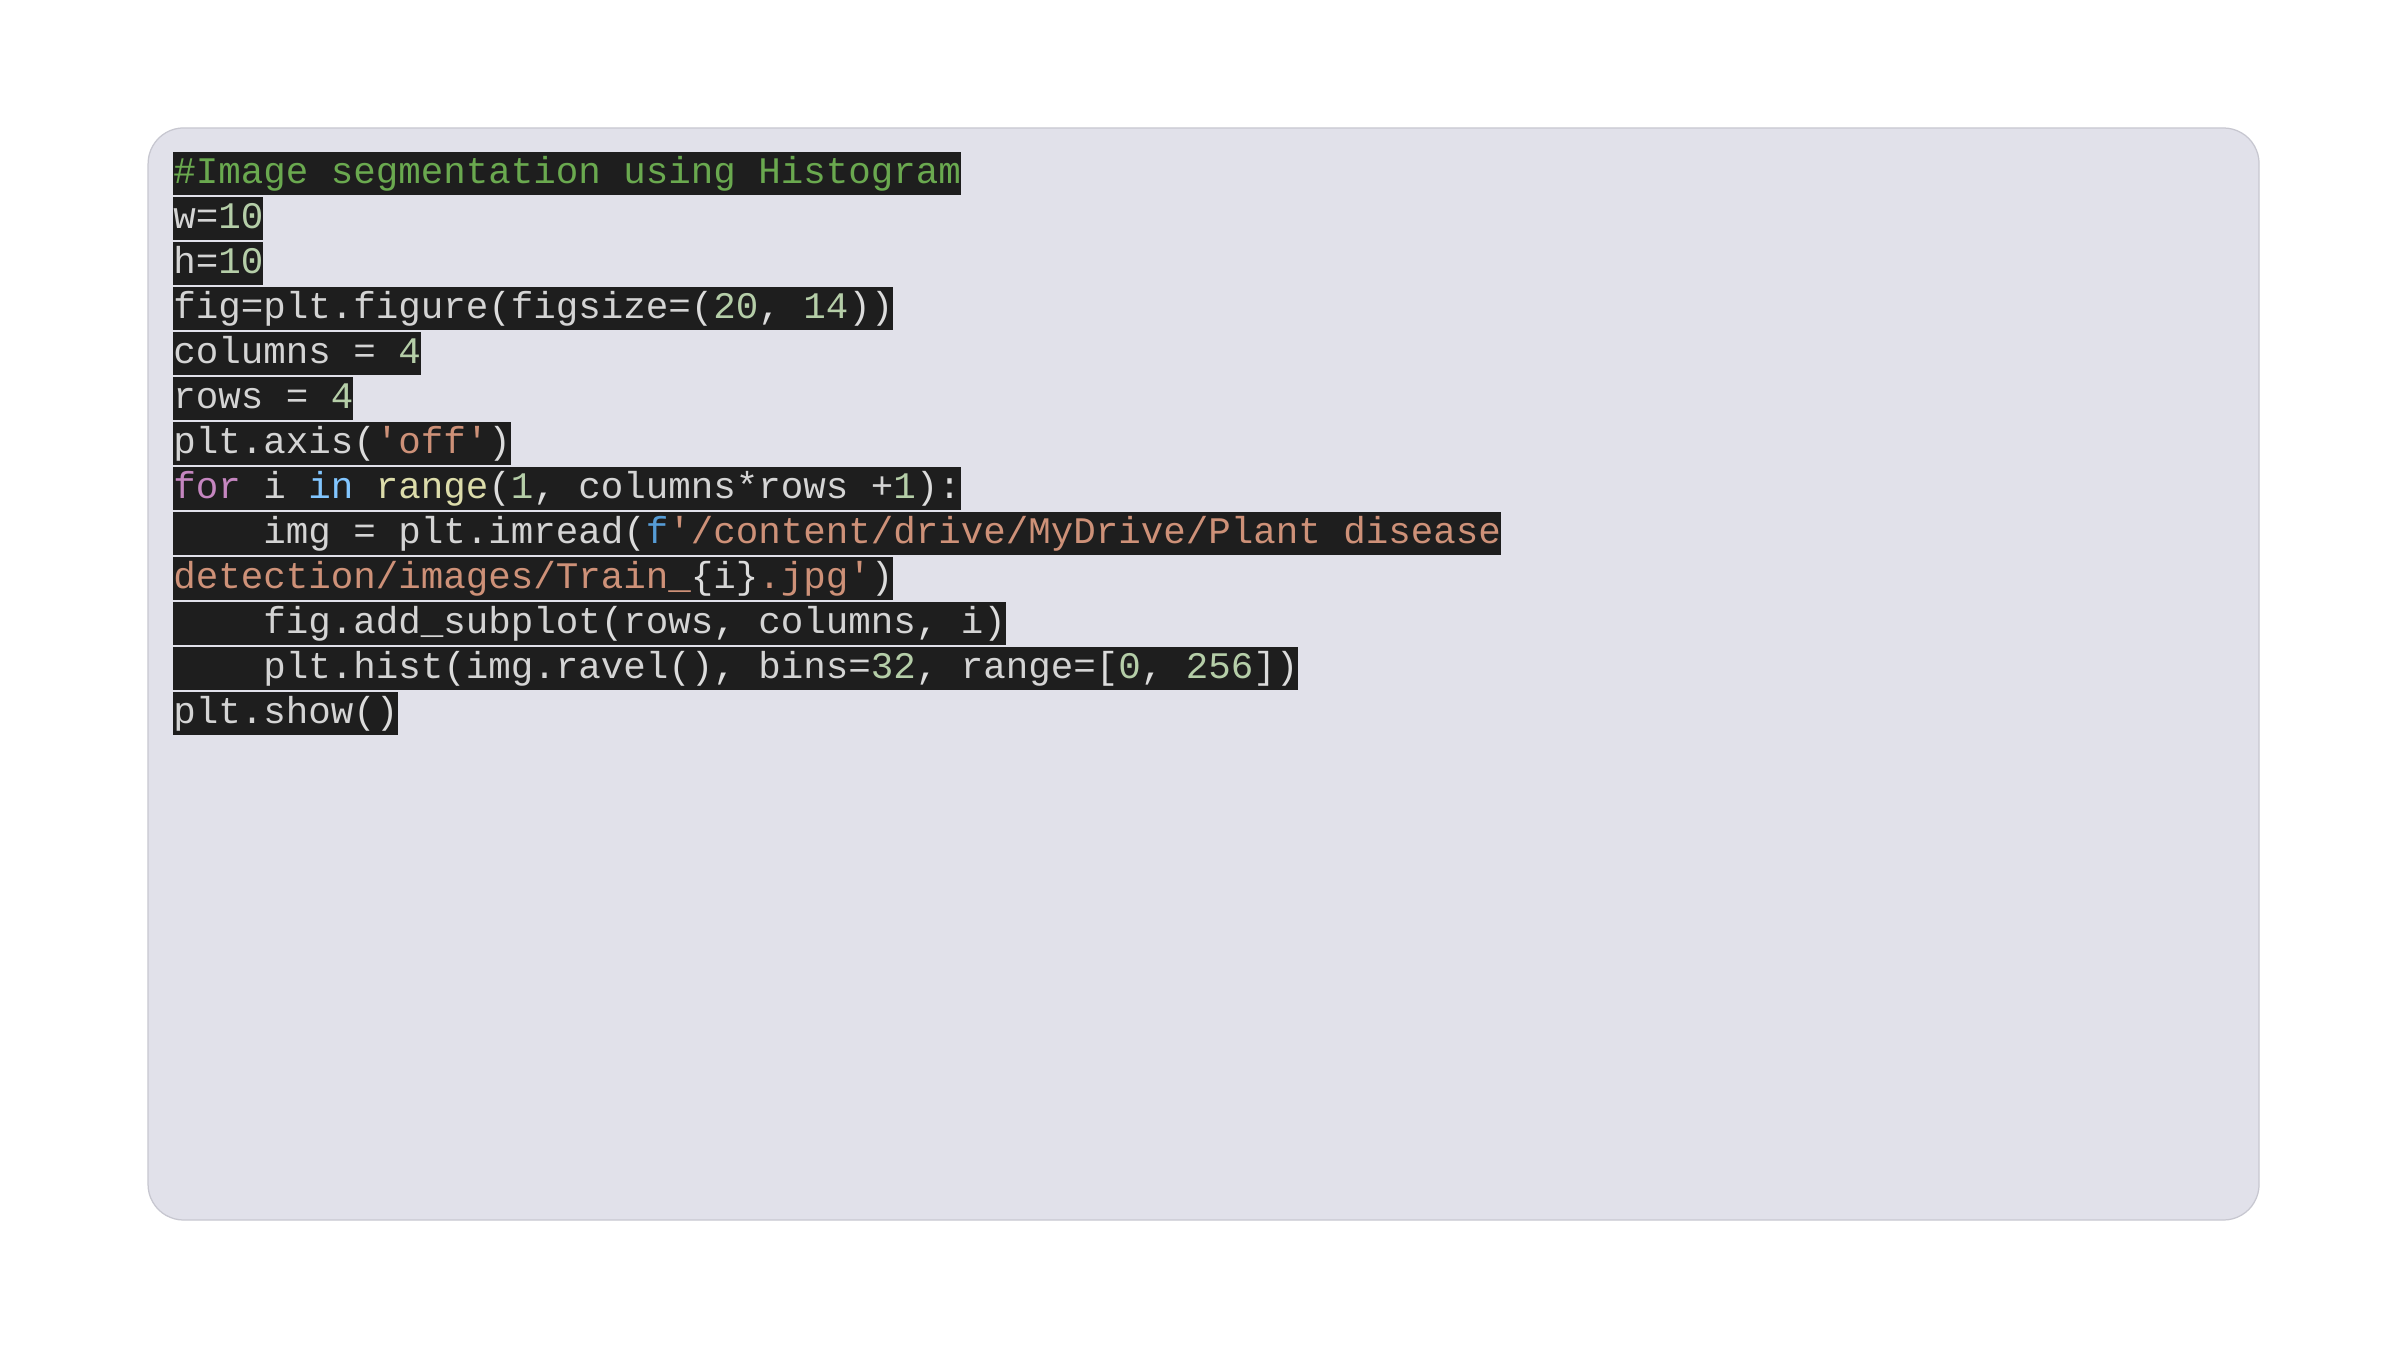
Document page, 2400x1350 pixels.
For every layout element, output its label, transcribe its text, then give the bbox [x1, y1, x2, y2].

text_box #Image segmentation using Histogram w=10 h=10 fig=plt.figure(figsize=(20, 14)) columns = 4 rows = 4 plt.axis('off') for i in range(1, columns*rows +1): img = plt.imread(f'/content/drive/MyDrive/Plant disease detection/images/Train_{i}.jpg') fig.add_subplot(rows, columns, i) plt.hist(img.ravel(), bins=32, range=[0, 256]) plt.show() [148, 127, 2260, 1221]
